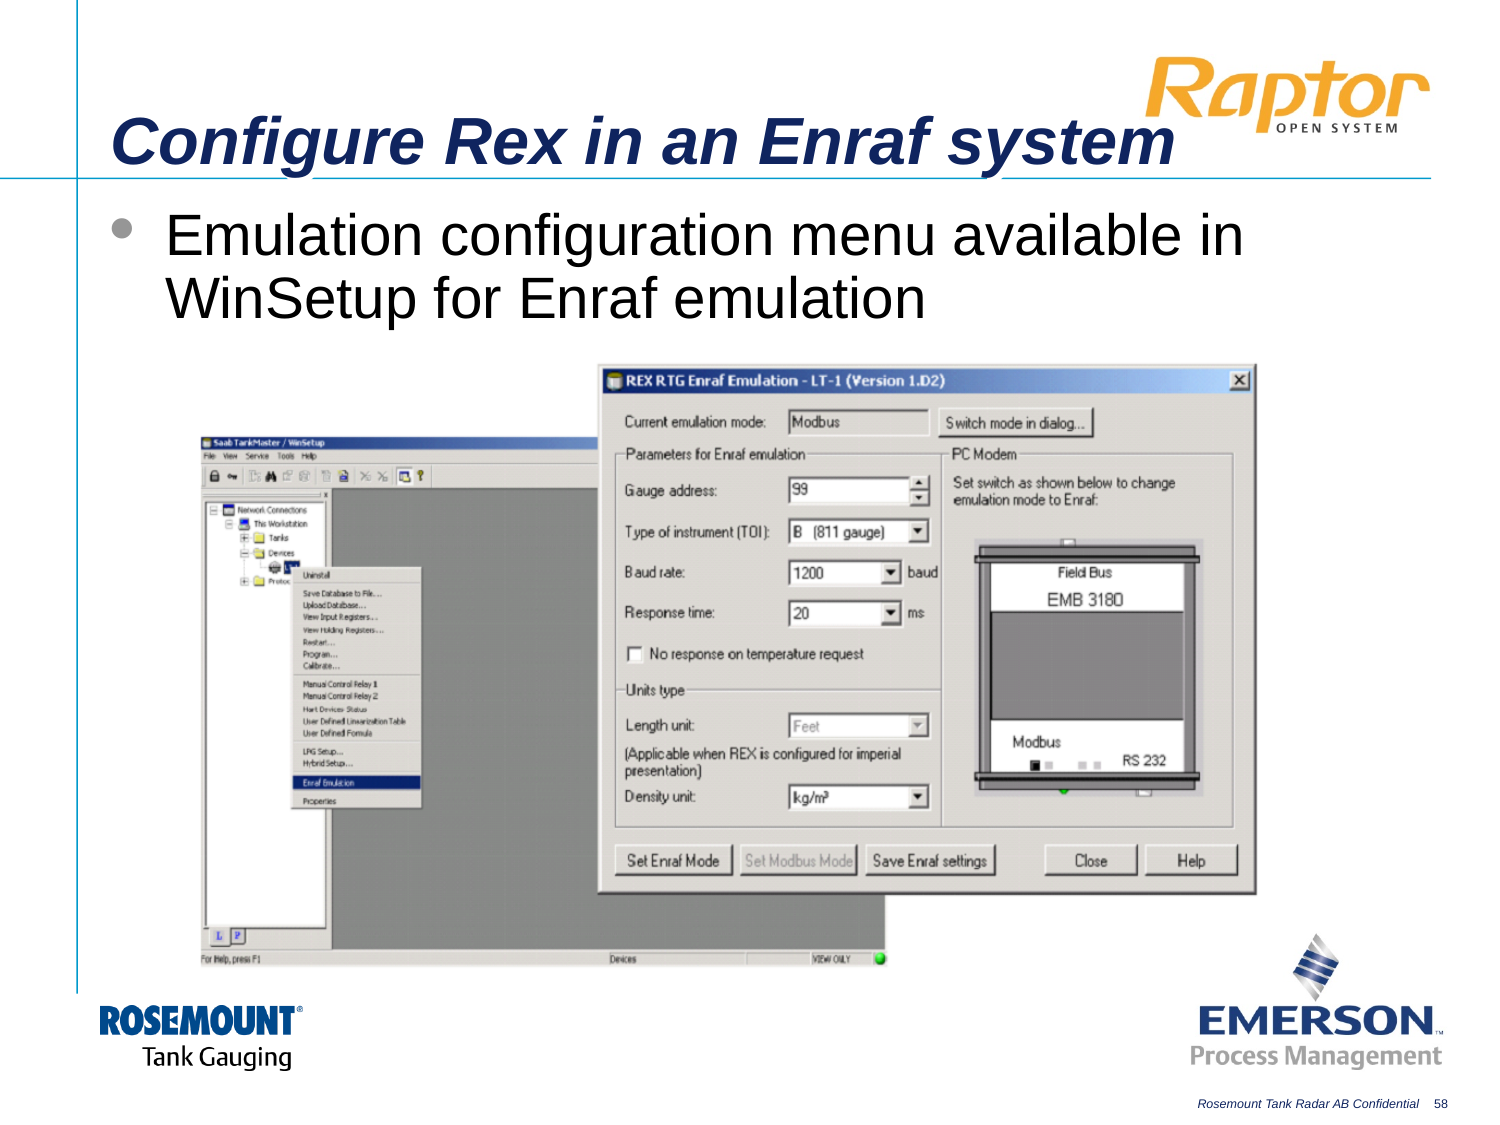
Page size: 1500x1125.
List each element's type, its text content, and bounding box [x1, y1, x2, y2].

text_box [198, 351, 1261, 973]
picture [1173, 944, 1461, 1098]
picture [1139, 54, 1436, 135]
title Configure Rex in an Enraf system [95, 66, 1342, 186]
slide_number 58 [1412, 1095, 1449, 1109]
list Emulation configuration menu available in WinSetup for Enraf emulation [93, 197, 1463, 944]
picture [100, 1005, 303, 1071]
